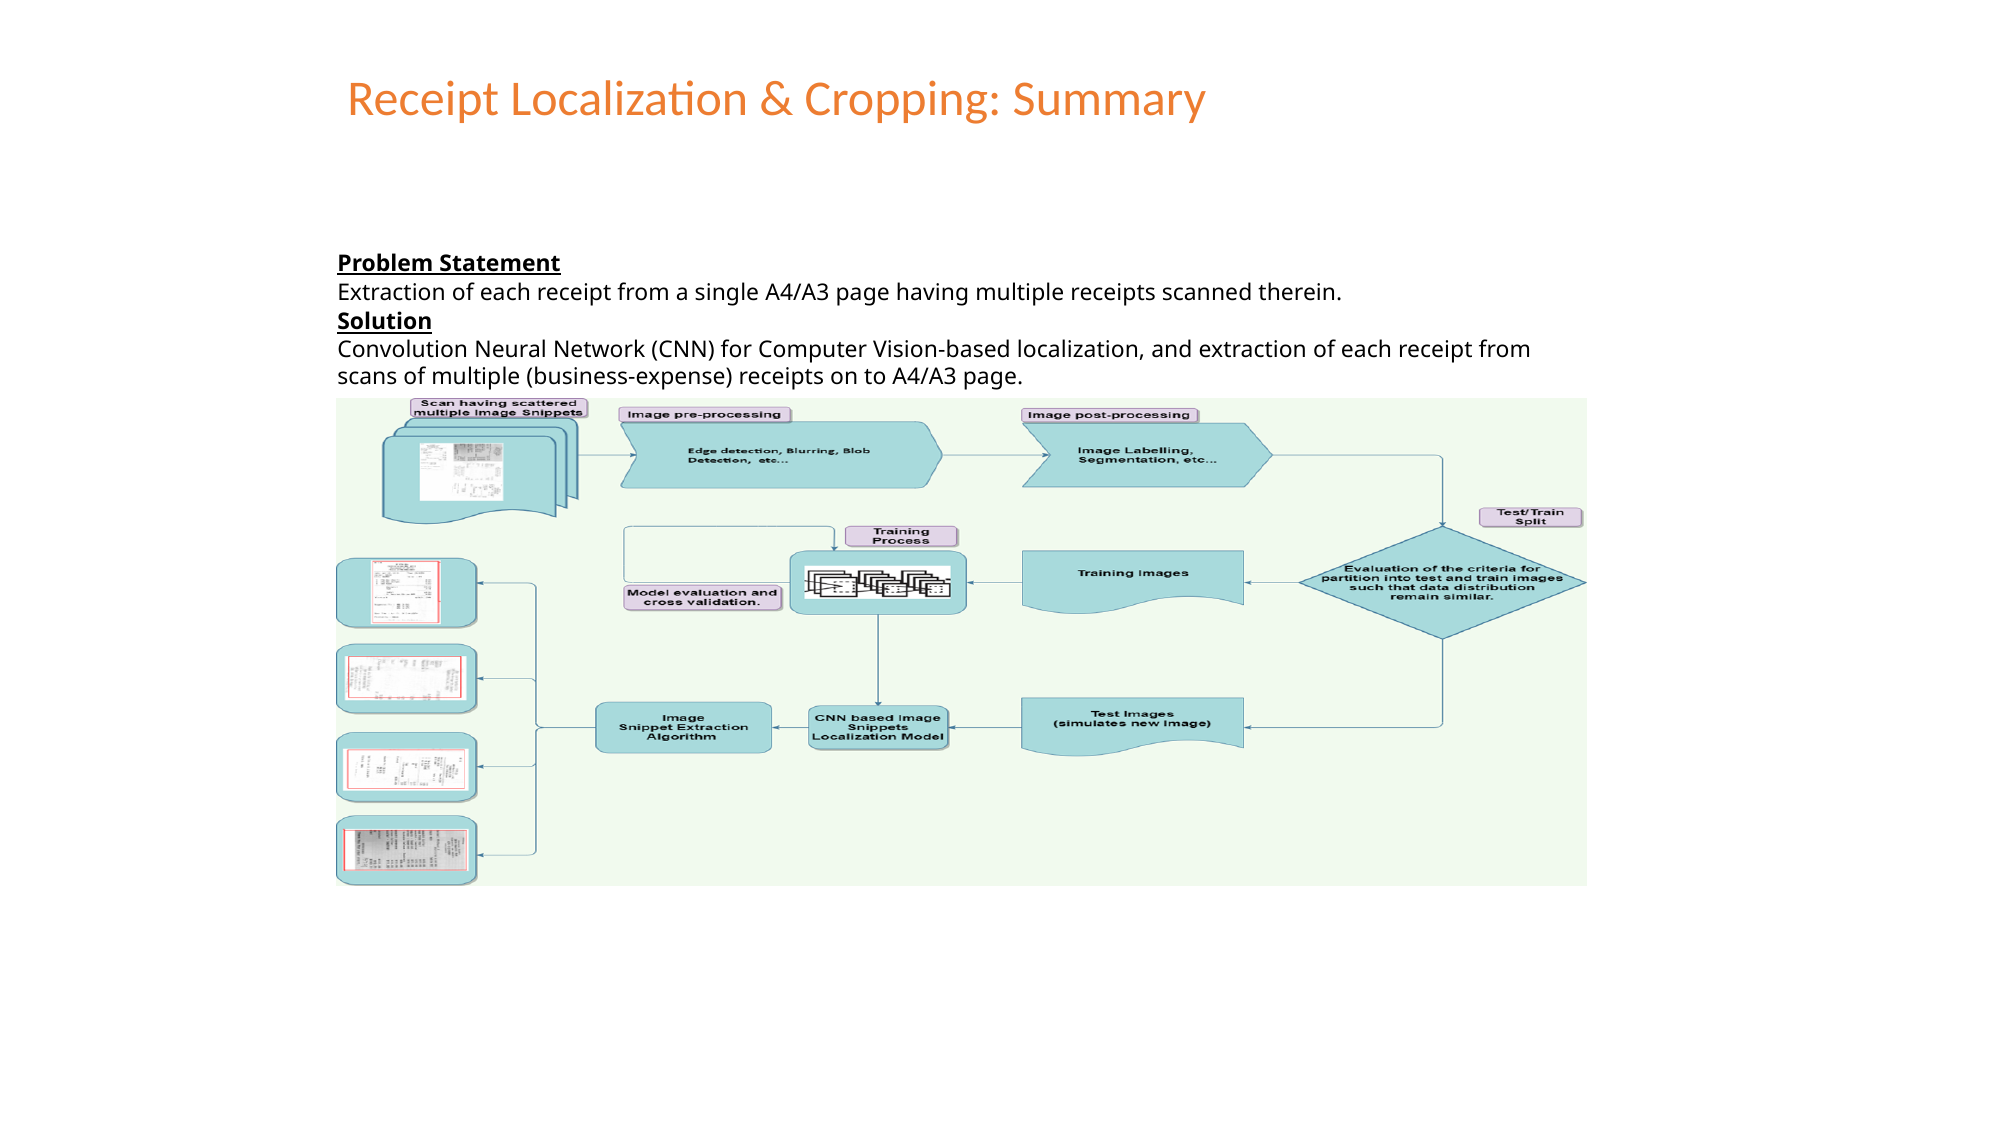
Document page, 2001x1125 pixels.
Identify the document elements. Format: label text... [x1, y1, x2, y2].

picture [336, 398, 1587, 886]
text_box Problem Statement Extraction of each receipt from a single A4/A3 page having multiple receipts scanned therein. Solution Convolution Neural Network (CNN) for Computer Vision-based localization, and extraction of each receipt from scans of multiple (business-expense) receipts on to A4/A3 page. [322, 239, 1606, 397]
text_box Receipt Localization & Cropping: Summary [347, 51, 1698, 140]
